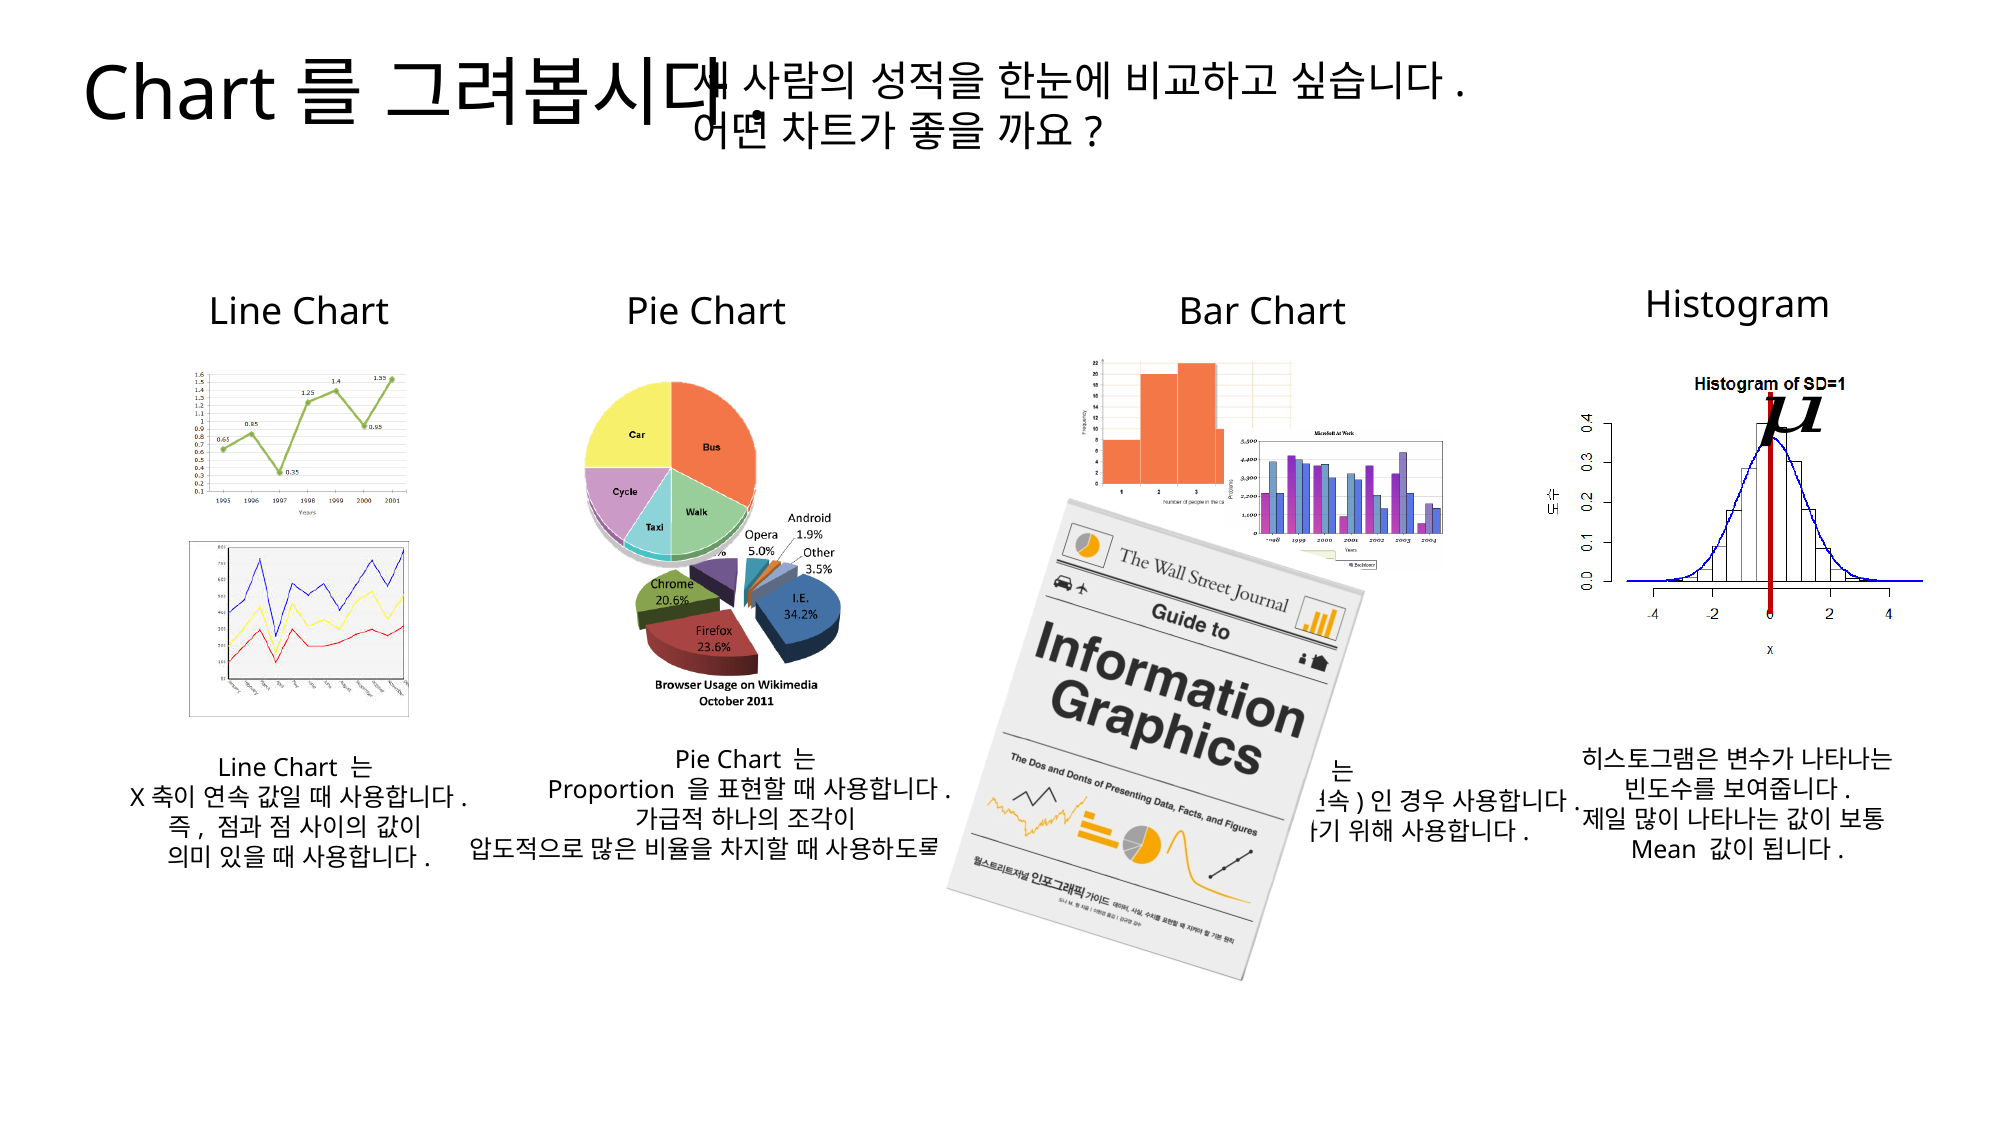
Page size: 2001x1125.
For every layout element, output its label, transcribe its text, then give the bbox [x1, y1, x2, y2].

text_box Chart를 그려봅시다. [68, 36, 1989, 142]
text_box 세 사람의 성적을 한눈에 비교하고 싶습니다. 어떤 차트가 좋을 까요? [678, 47, 1481, 162]
picture [921, 515, 1330, 1005]
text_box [485, 280, 1013, 873]
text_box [136, 280, 462, 881]
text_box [1016, 280, 1542, 855]
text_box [1542, 272, 1933, 873]
